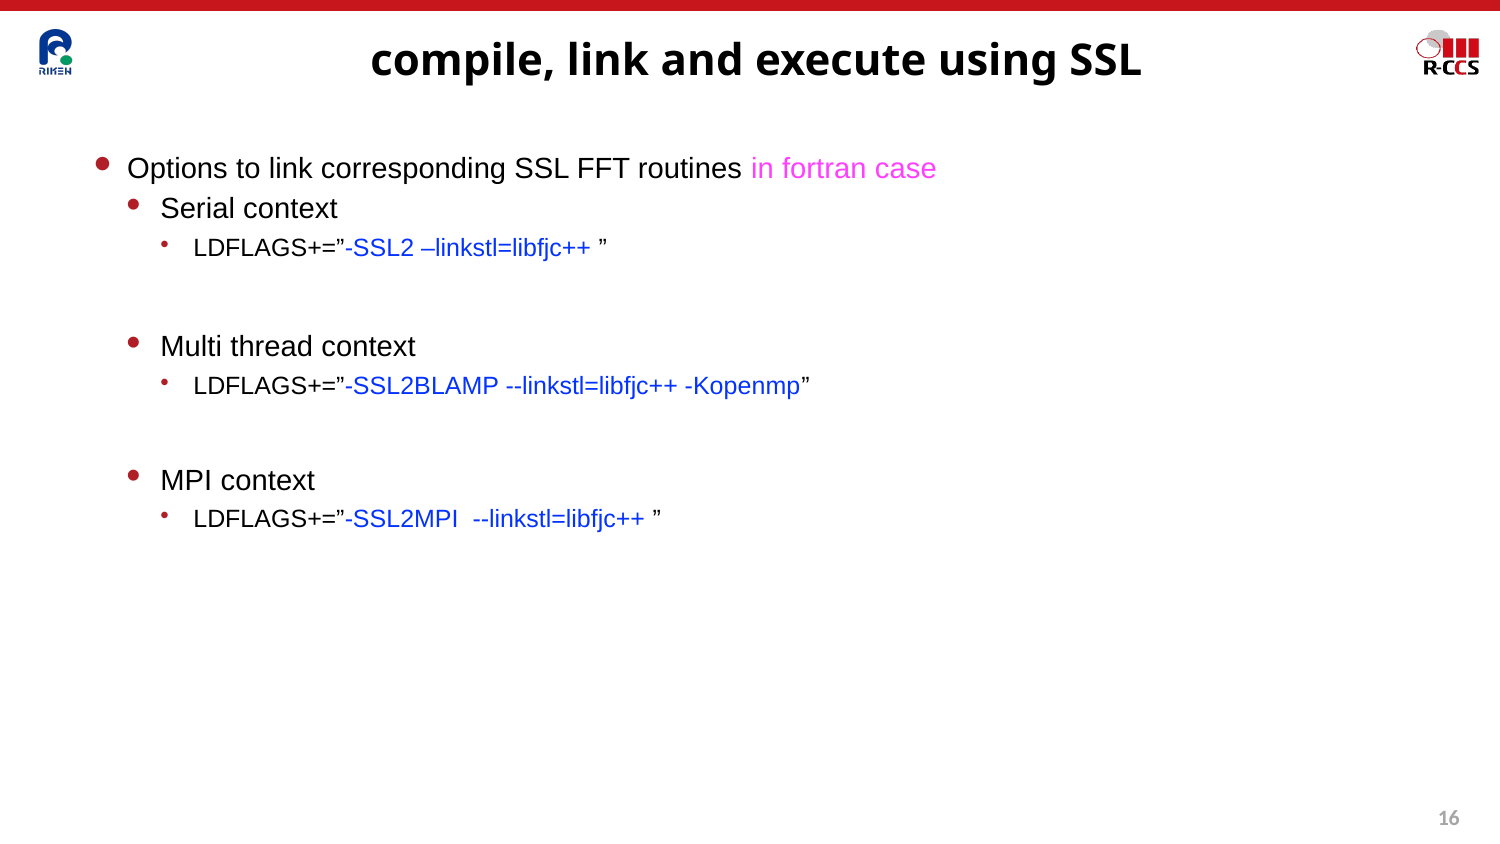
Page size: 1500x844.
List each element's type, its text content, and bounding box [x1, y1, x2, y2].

list Options to link corresponding SSL FFT routines in fortran case Serial context LDFLAGS+=”-SSL2 –linkstl=libfjc++ ” Multi thread context LDFLAGS+=”-SSL2BLAMP --linkstl=libfjc++ -Kopenmp” MPI context LDFLAGS+=”-SSL2MPI --linkstl=libfjc++ ” [78, 108, 1435, 823]
picture [1435, 29, 1479, 75]
picture [39, 29, 78, 75]
slide_number 15 [1129, 795, 1468, 839]
title compile, link and execute using SSL [78, 24, 1435, 90]
